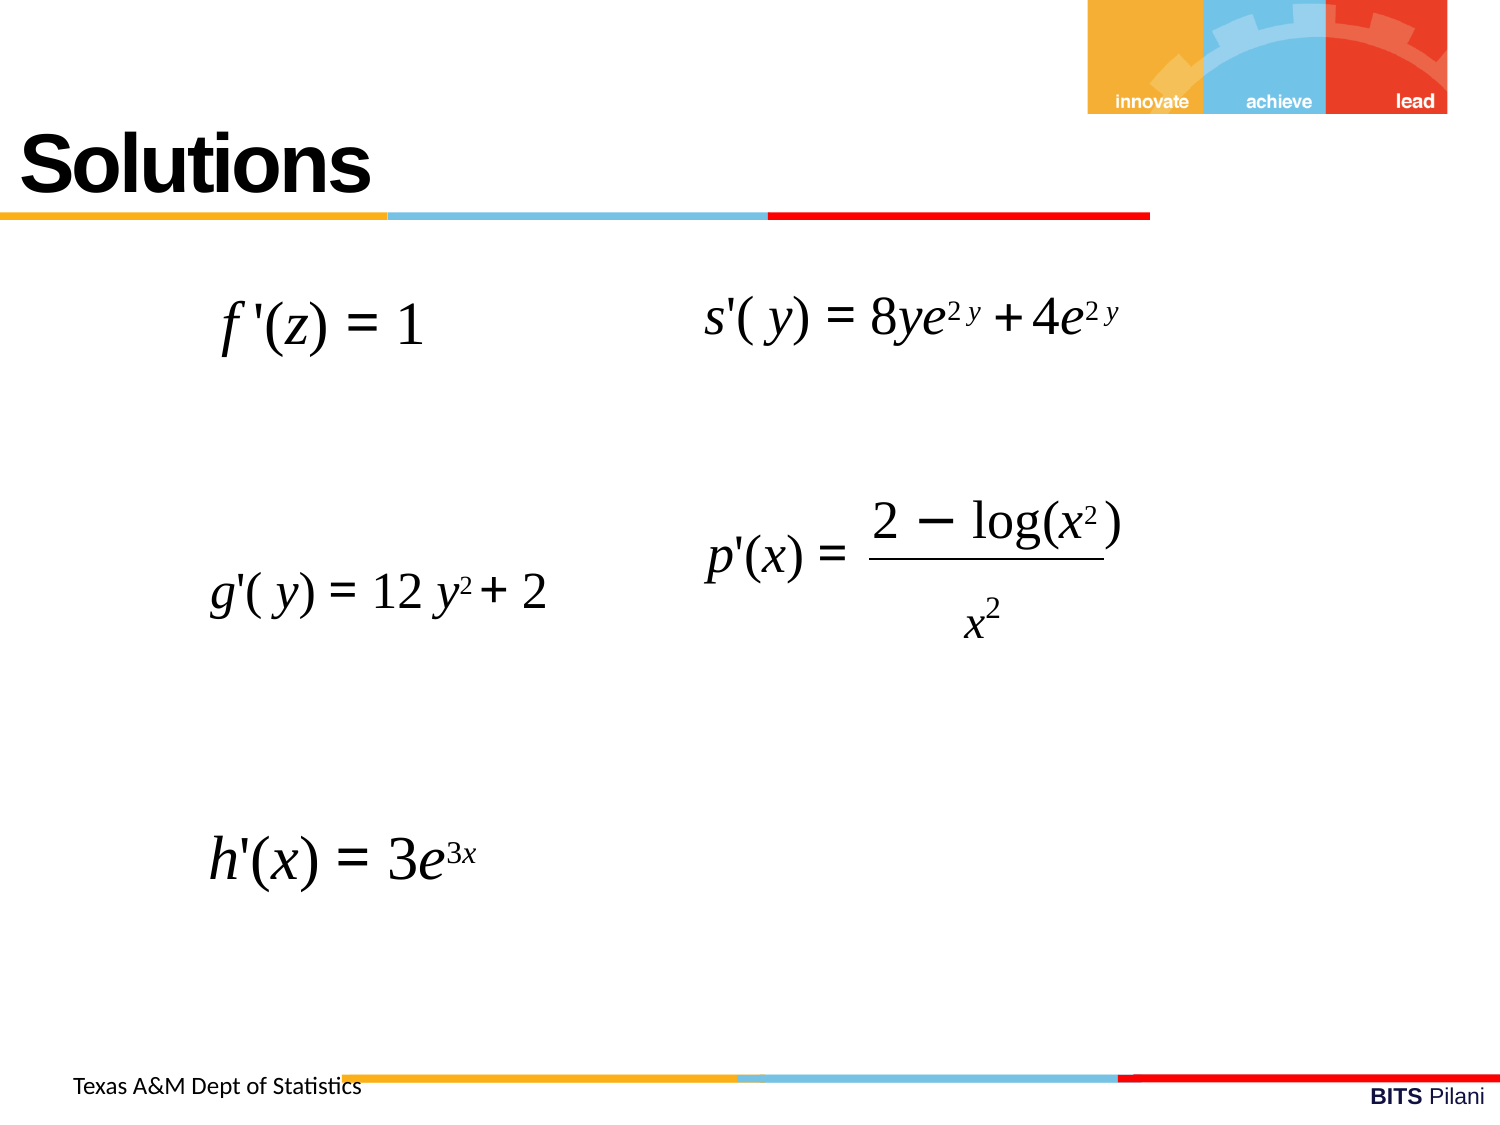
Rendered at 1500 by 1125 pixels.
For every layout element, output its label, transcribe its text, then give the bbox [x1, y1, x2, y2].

picture [1087, 0, 1448, 114]
text_box f '(z) = 1 [218, 280, 432, 360]
text_box 4e2 y [1010, 277, 1162, 348]
text_box Texas A&M Dept of Statistics [58, 1062, 382, 1108]
text_box p'(x) = [705, 516, 859, 586]
text_box x2 [962, 552, 1010, 604]
text_box h'(x) = 3e3x [206, 815, 493, 895]
text_box 2 − log(x2 ) [870, 482, 1123, 552]
title Solutions [17, 106, 399, 221]
text_box s'( y) = 8ye2 y [702, 277, 1010, 348]
text_box g'( y) = 12 y2 + 2 [207, 553, 590, 622]
